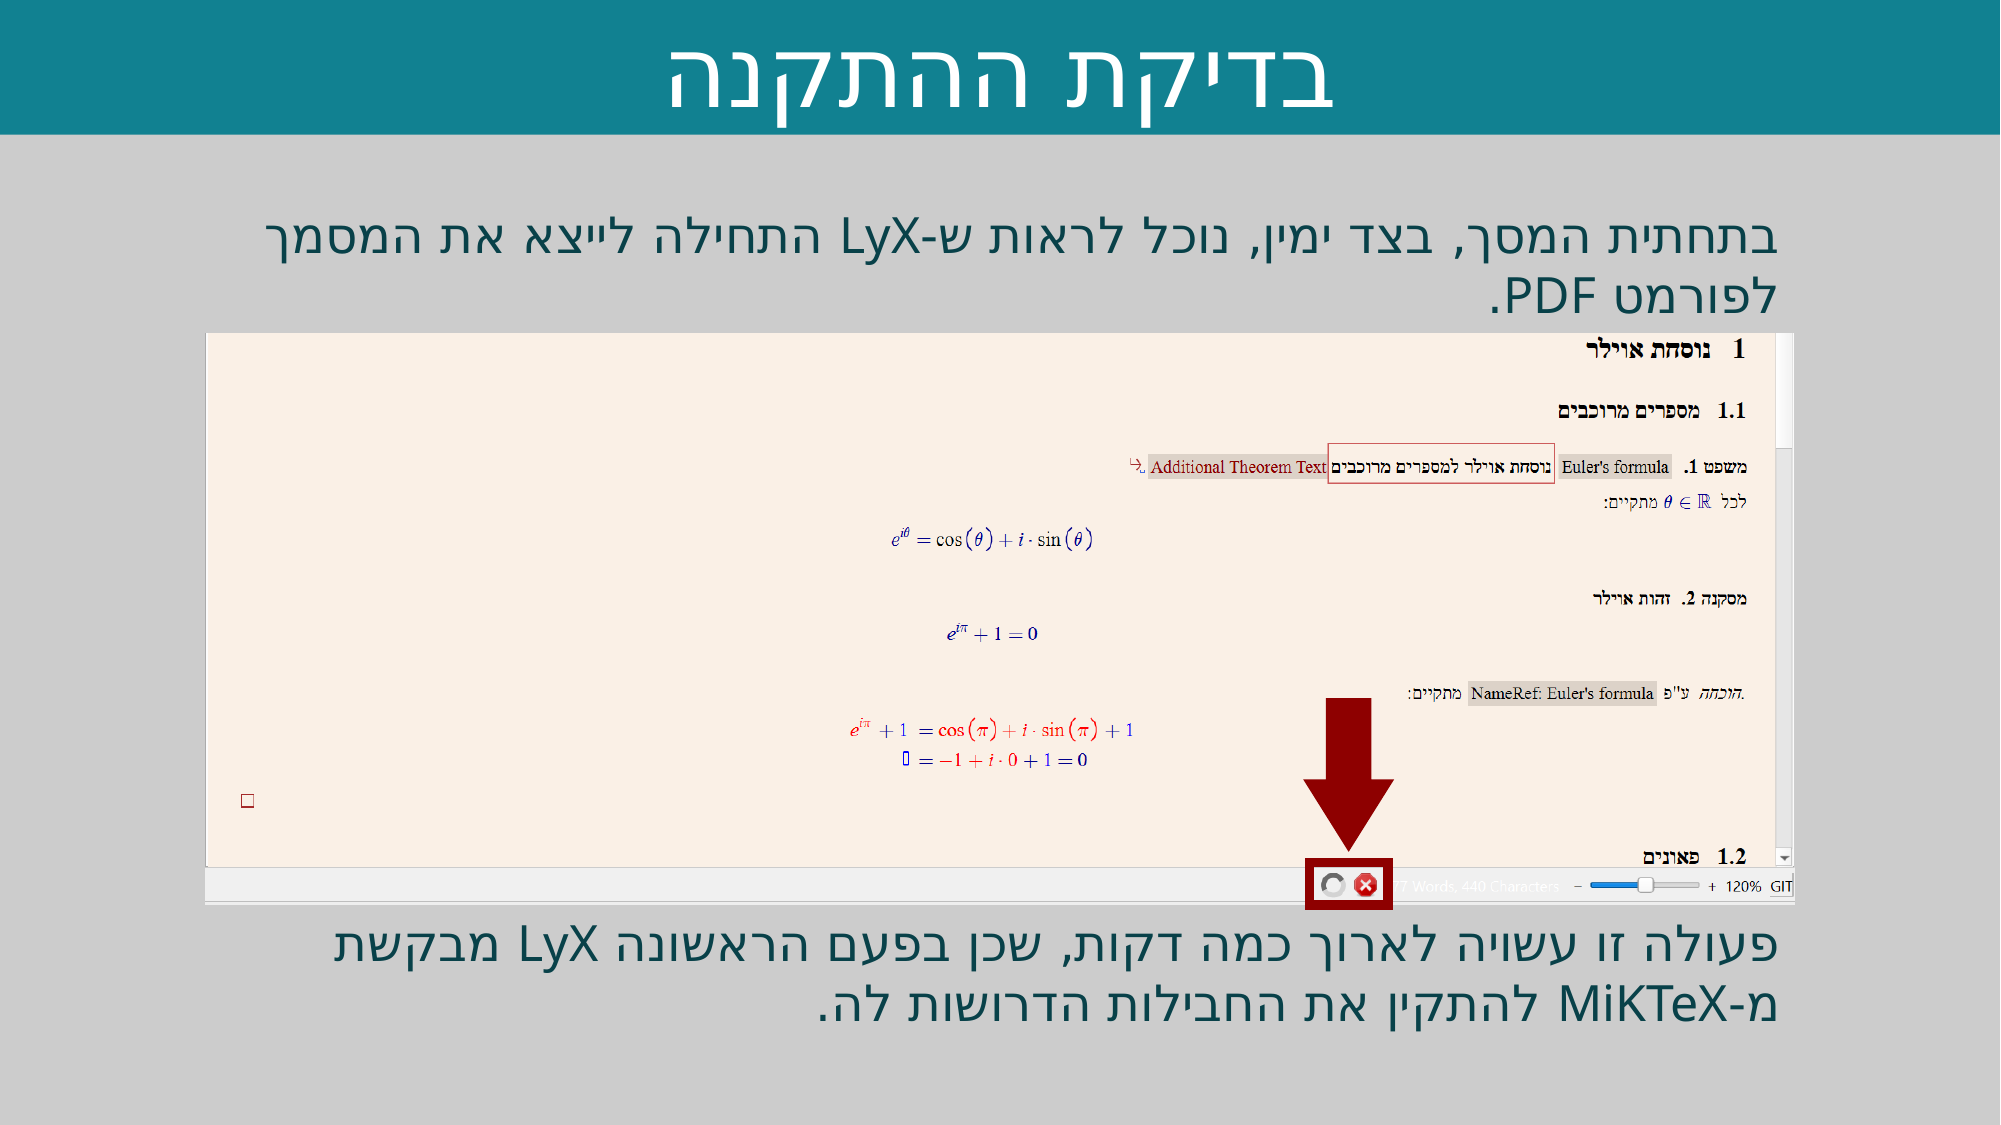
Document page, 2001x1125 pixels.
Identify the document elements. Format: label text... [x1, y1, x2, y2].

text_box בדיקת ההתקנה [0, 0, 2000, 135]
text_box פעולה זו עשויה לארוך כמה דקות, שכן בפעם הראשונה LyX מבקשת מ-MiKTeX להתקין את החבילות הדרושות לה. [205, 905, 1795, 1039]
picture [205, 333, 1795, 905]
text_box בתחתית המסך, בצד ימין, נוכל לראות ש-LyX התחילה לייצא את המסמך לפורמט PDF. [205, 136, 1795, 331]
